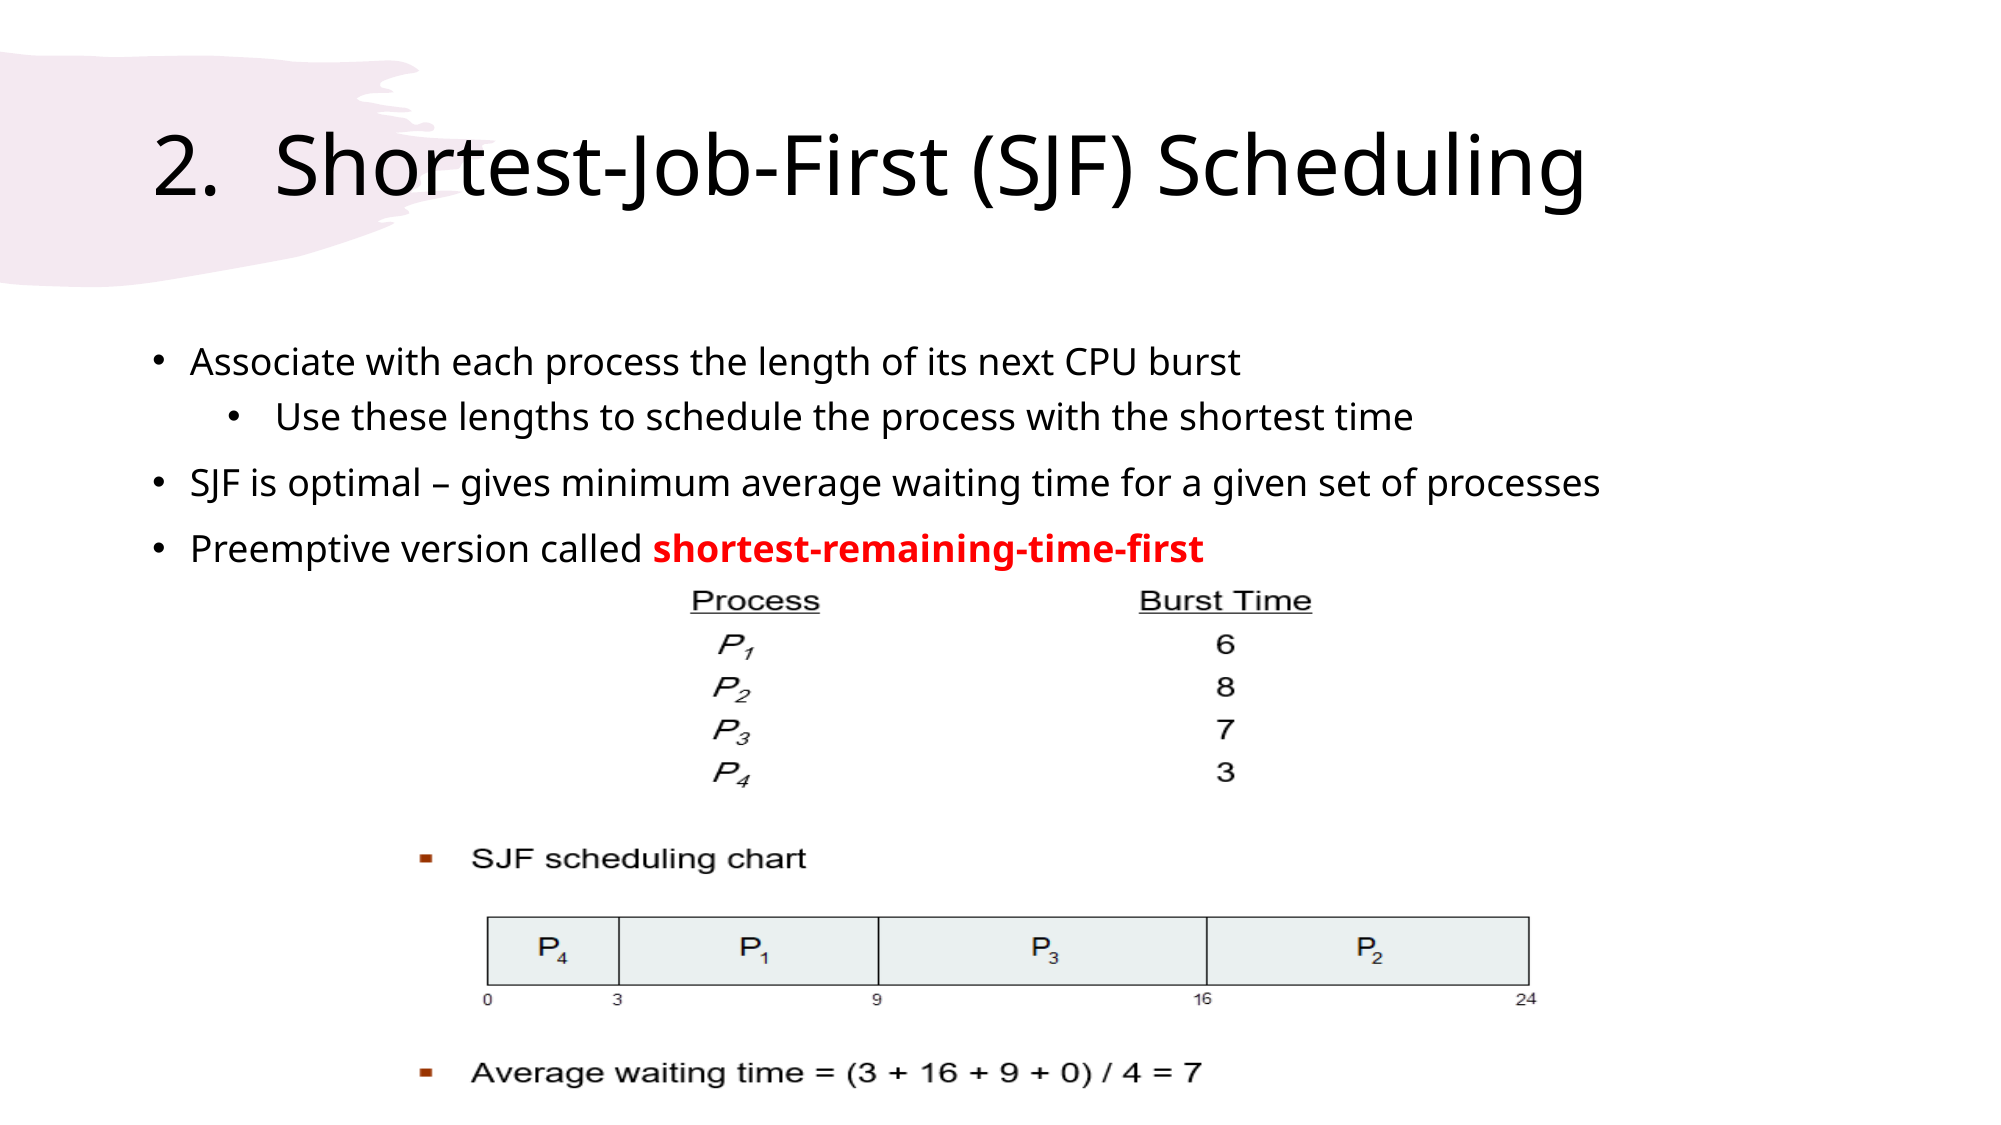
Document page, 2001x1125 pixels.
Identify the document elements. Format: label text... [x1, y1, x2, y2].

title Shortest-Job-First (SJF) Scheduling [137, 59, 1863, 278]
picture [384, 562, 1616, 1117]
list Associate with each process the length of its next CPU burst Use these lengths to schedule the process with the shortest time SJF is optimal – gives minimum average waiting time for a given set of processes Preemptive version called shortest-remaining-time-first [137, 329, 1863, 1013]
